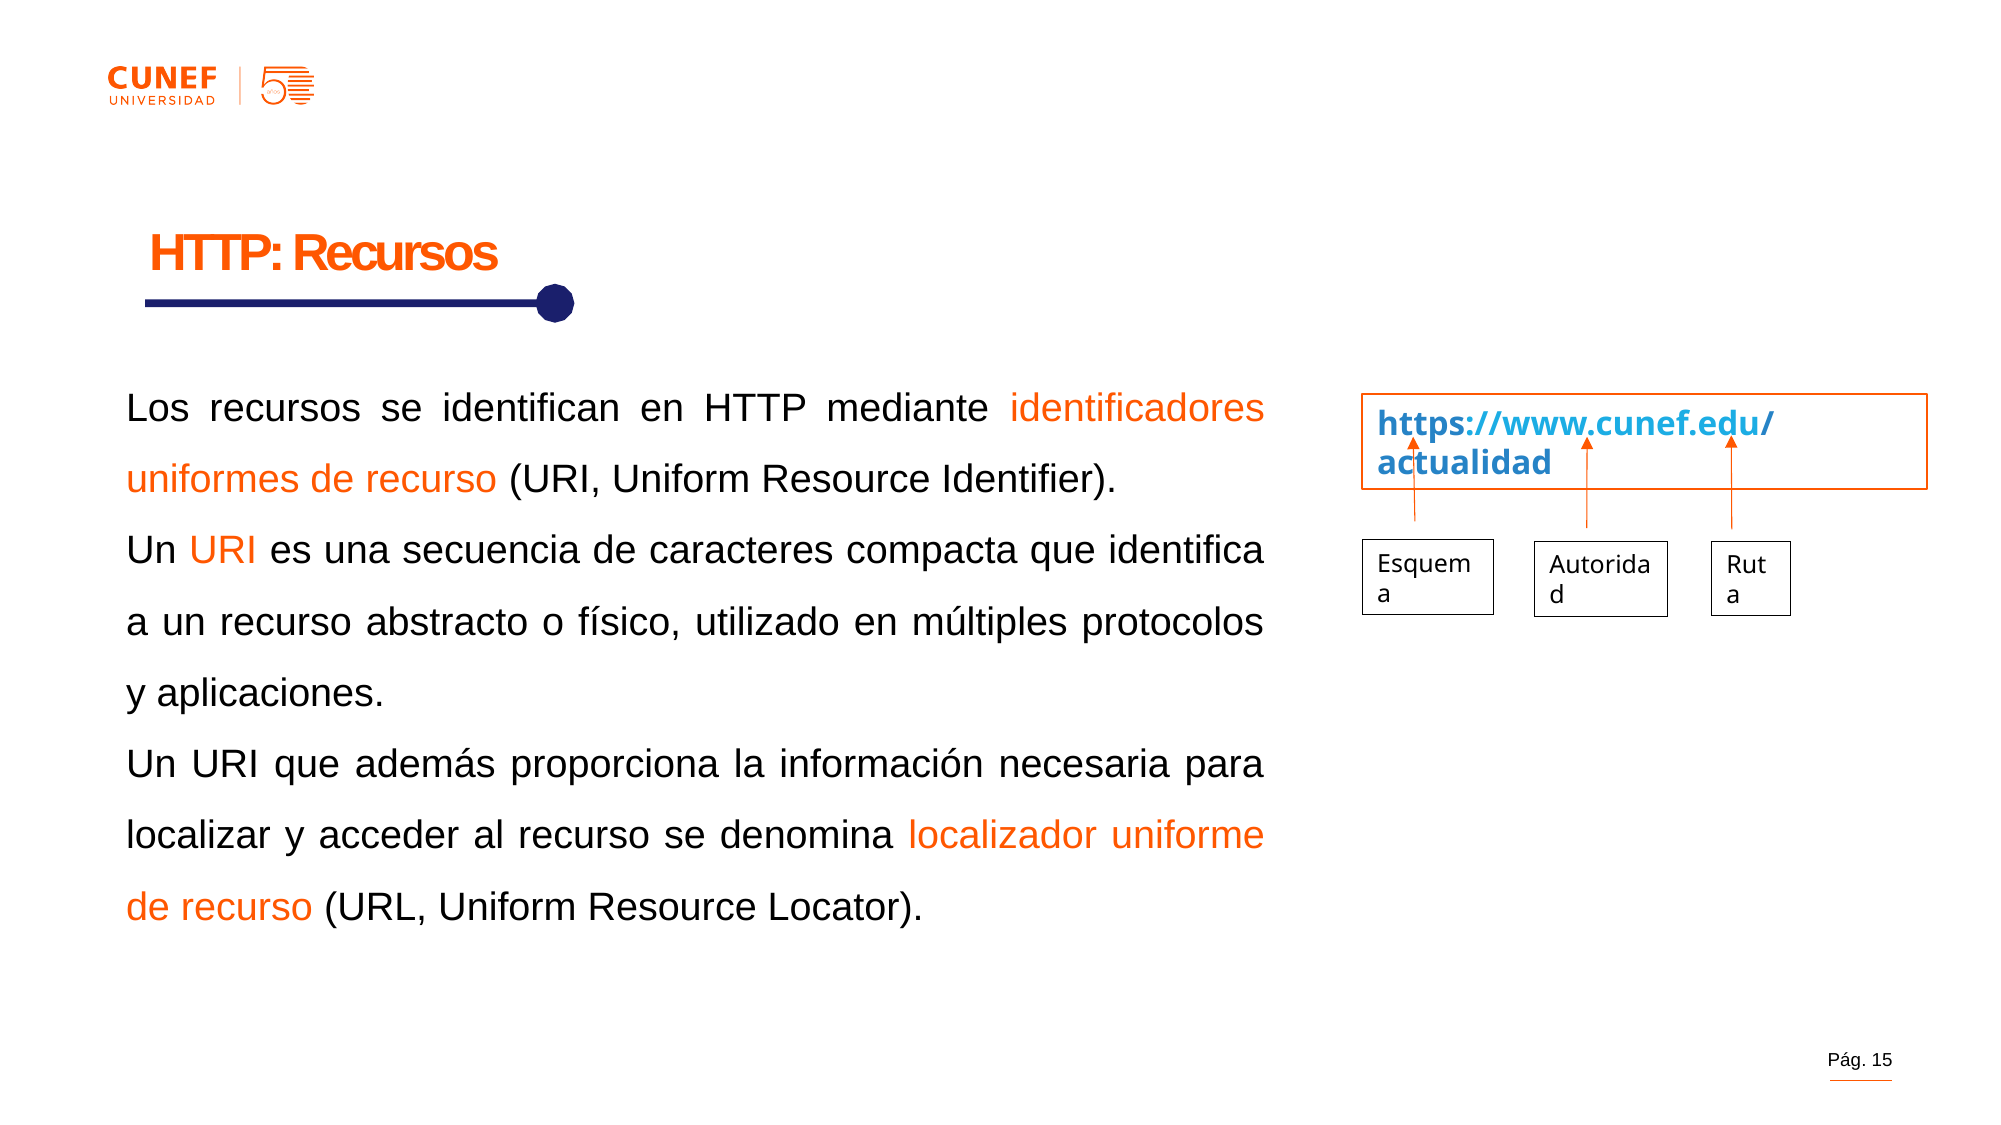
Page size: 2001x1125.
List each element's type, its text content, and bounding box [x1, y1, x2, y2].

picture [108, 66, 314, 105]
text_box Autoridad [1534, 541, 1668, 617]
text_box https://www.cunef.edu/actualidad [1362, 394, 1928, 490]
text_box Esquema [1362, 539, 1494, 615]
text_box HTTP: Recursos [149, 183, 1242, 281]
text_box Ruta [1711, 541, 1791, 616]
text_box [145, 292, 566, 314]
